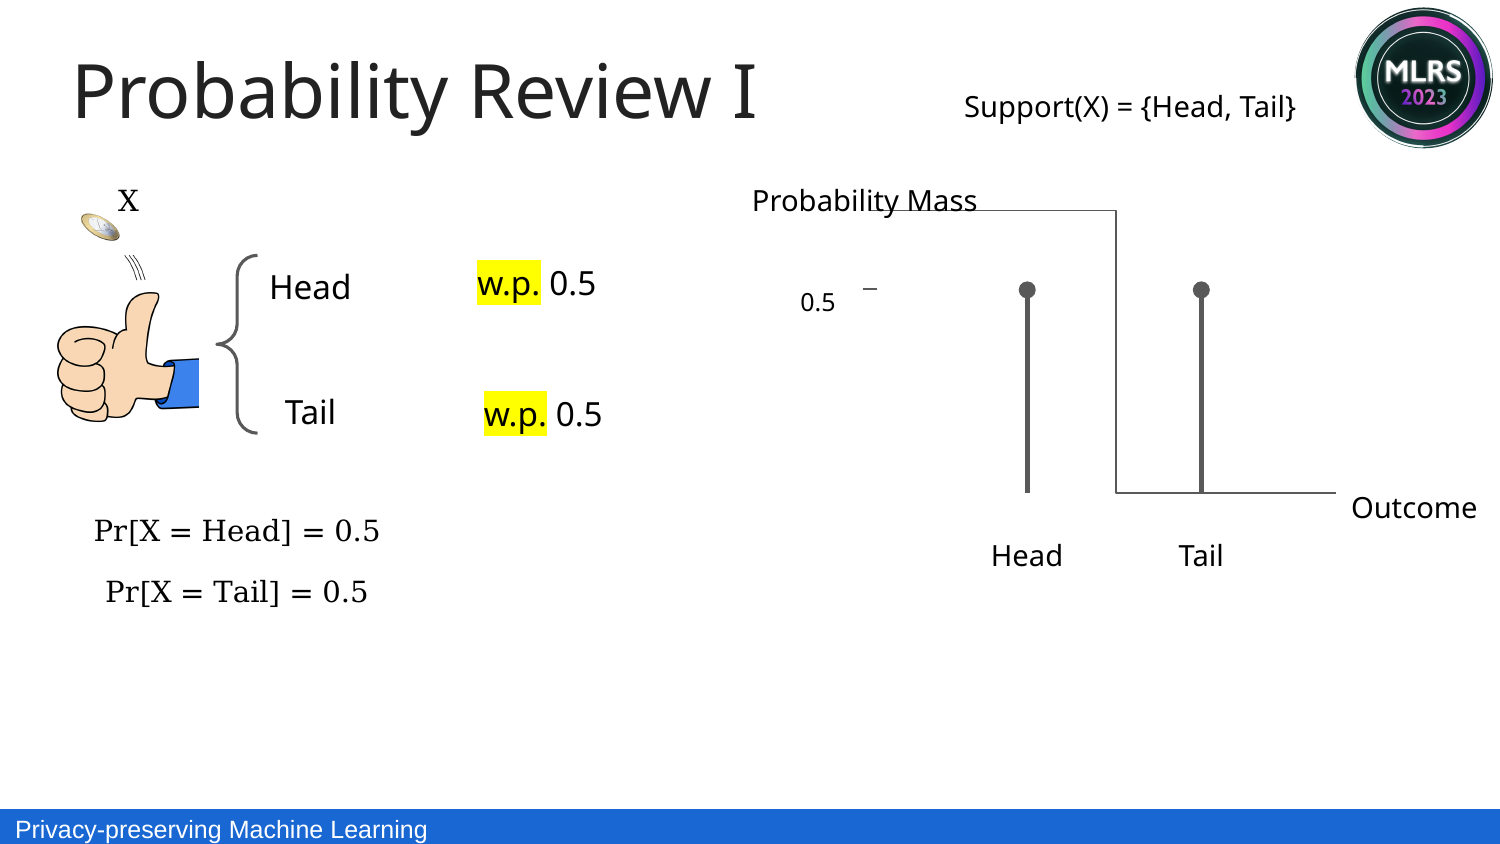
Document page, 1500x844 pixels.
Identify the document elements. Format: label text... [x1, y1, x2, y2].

picture [1375, 7, 1493, 133]
text_box Pr[X = Head] = 0.5 [62, 479, 412, 540]
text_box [232, 241, 758, 450]
text_box Support(X) = {Head, Tail} [945, 56, 1316, 139]
text_box X [93, 149, 164, 202]
text_box Outcome [1336, 456, 1500, 540]
text_box [216, 341, 227, 347]
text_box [869, 210, 1363, 494]
text_box Probability Review I [55, 28, 1467, 149]
text_box 0.5 [766, 256, 864, 332]
text_box Pr[X = Tail] = 0.5 [62, 540, 412, 624]
picture [57, 204, 200, 425]
text_box Tail [1149, 505, 1254, 588]
text_box Probability Mass [736, 149, 1004, 233]
text_box Head [975, 505, 1080, 588]
